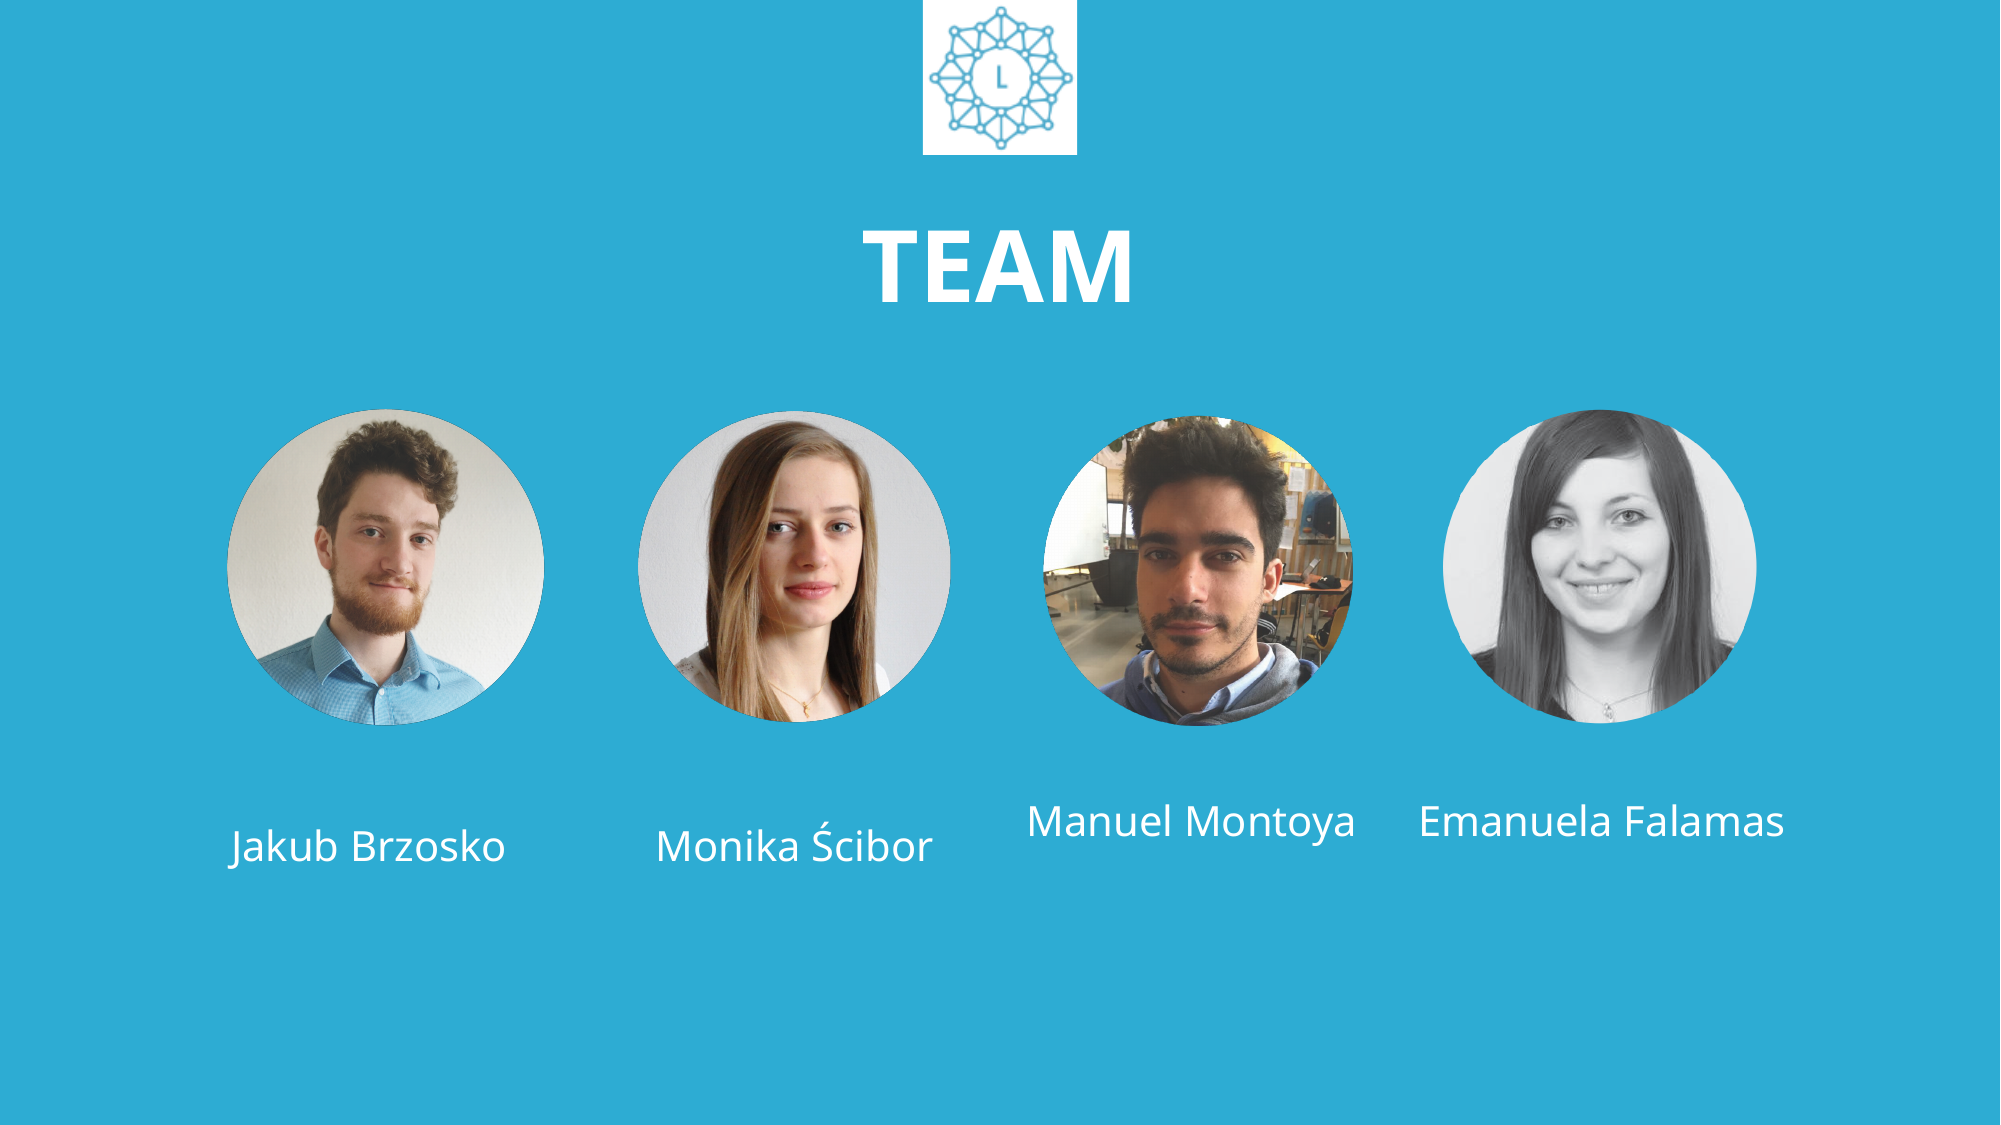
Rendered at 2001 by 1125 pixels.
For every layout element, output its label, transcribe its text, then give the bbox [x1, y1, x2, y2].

picture [190, 381, 548, 852]
text_box Monika Ścibor [556, 787, 1034, 878]
picture [638, 355, 952, 804]
picture [1042, 409, 1353, 824]
text_box Jakub Brzosko [130, 787, 556, 878]
text_box Manuel Montoya [958, 787, 1363, 853]
picture [1443, 409, 1761, 727]
text_box Emanuela Falamas [1363, 787, 1841, 853]
picture [922, 0, 1078, 155]
text_box TEAM [0, 194, 2000, 319]
